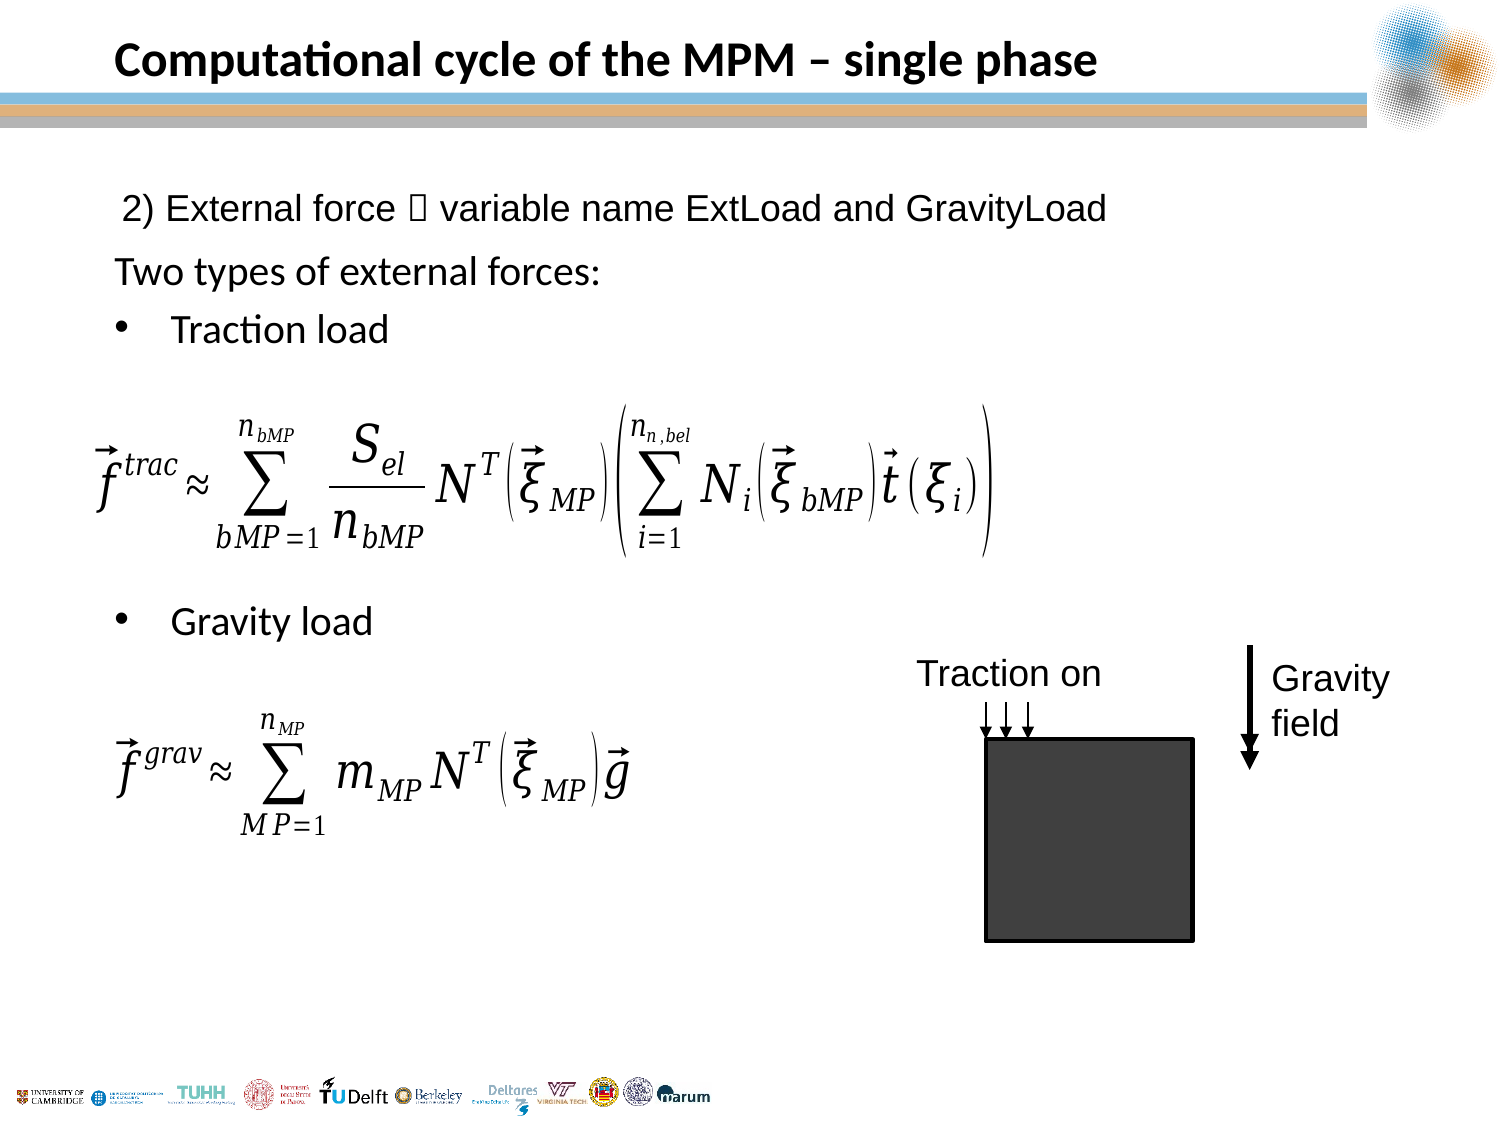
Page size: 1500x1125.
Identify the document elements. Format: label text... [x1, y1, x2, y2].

text_box Gravity field [1256, 646, 1406, 752]
picture [654, 1082, 712, 1104]
text_box [984, 737, 1195, 943]
picture [15, 1066, 619, 1120]
picture [1367, 0, 1500, 135]
list Two types of external forces: Traction load Gravity load [114, 243, 1406, 949]
text_box 2) External force  variable name ExtLoad and GravityLoad [106, 176, 1123, 236]
picture [623, 1077, 653, 1106]
title Computational cycle of the MPM – single phase [114, 10, 1371, 104]
